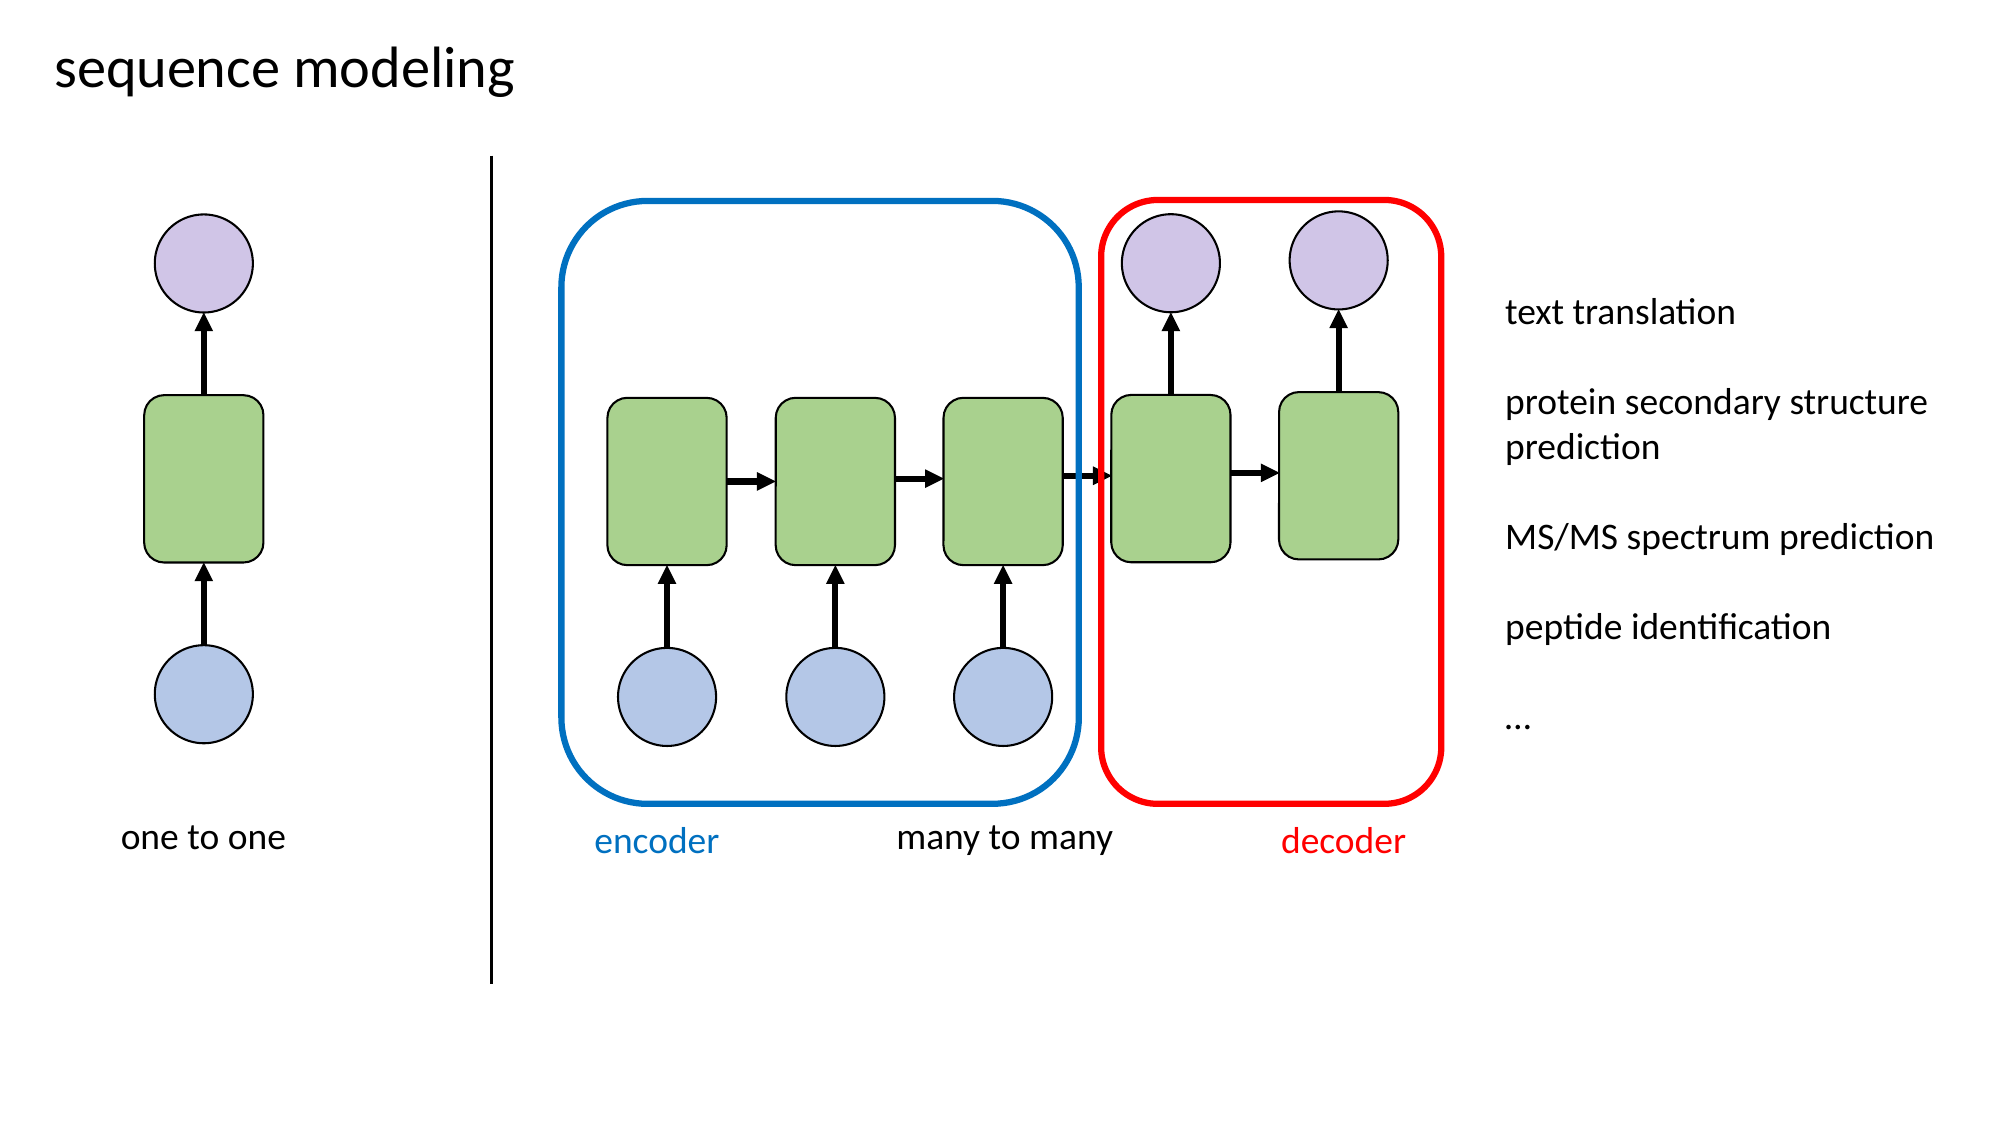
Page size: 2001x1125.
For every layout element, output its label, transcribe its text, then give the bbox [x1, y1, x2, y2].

text_box one to one many to many [492, 804, 1224, 865]
text_box [153, 644, 254, 745]
text_box text translation protein secondary structure prediction MS/MS spectrum prediction peptide identification … [1490, 279, 1978, 745]
text_box decoder [946, 808, 1421, 869]
text_box [153, 213, 254, 314]
text_box one to one many to many [72, 804, 491, 865]
text_box sequence modeling [39, 21, 1967, 107]
text_box encoder [579, 808, 946, 869]
text_box [143, 394, 265, 564]
text_box [1100, 198, 1443, 805]
text_box [560, 199, 1080, 805]
